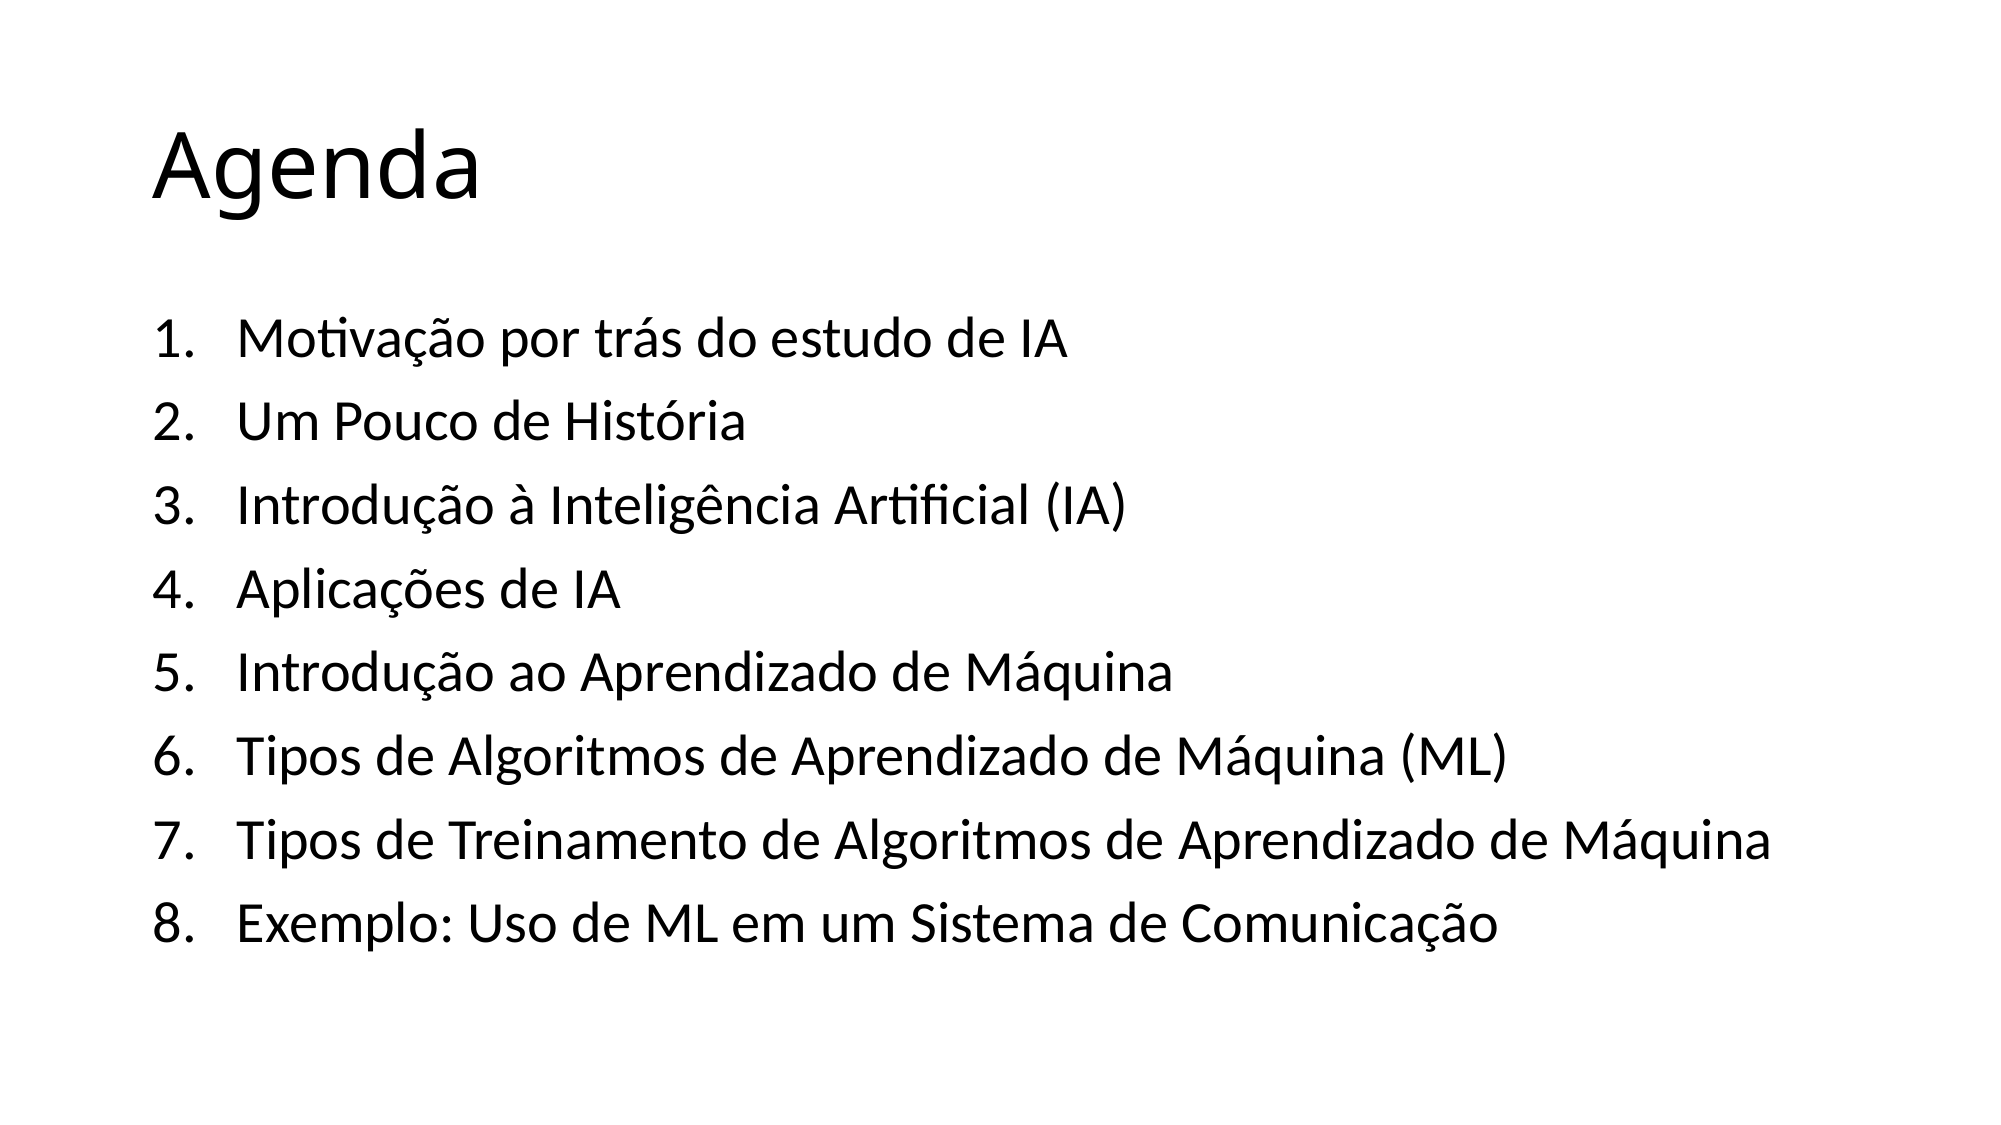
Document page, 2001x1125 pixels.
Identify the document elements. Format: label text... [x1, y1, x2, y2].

list Motivação por trás do estudo de IA Um Pouco de História Introdução à Inteligência Artificial (IA) Aplicações de IA Introdução ao Aprendizado de Máquina Tipos de Algoritmos de Aprendizado de Máquina (ML) Tipos de Treinamento de Algoritmos de Aprendizado de Máquina Exemplo: Uso de ML em um Sistema de Comunicação [137, 299, 1863, 1014]
title Agenda [137, 59, 1863, 278]
